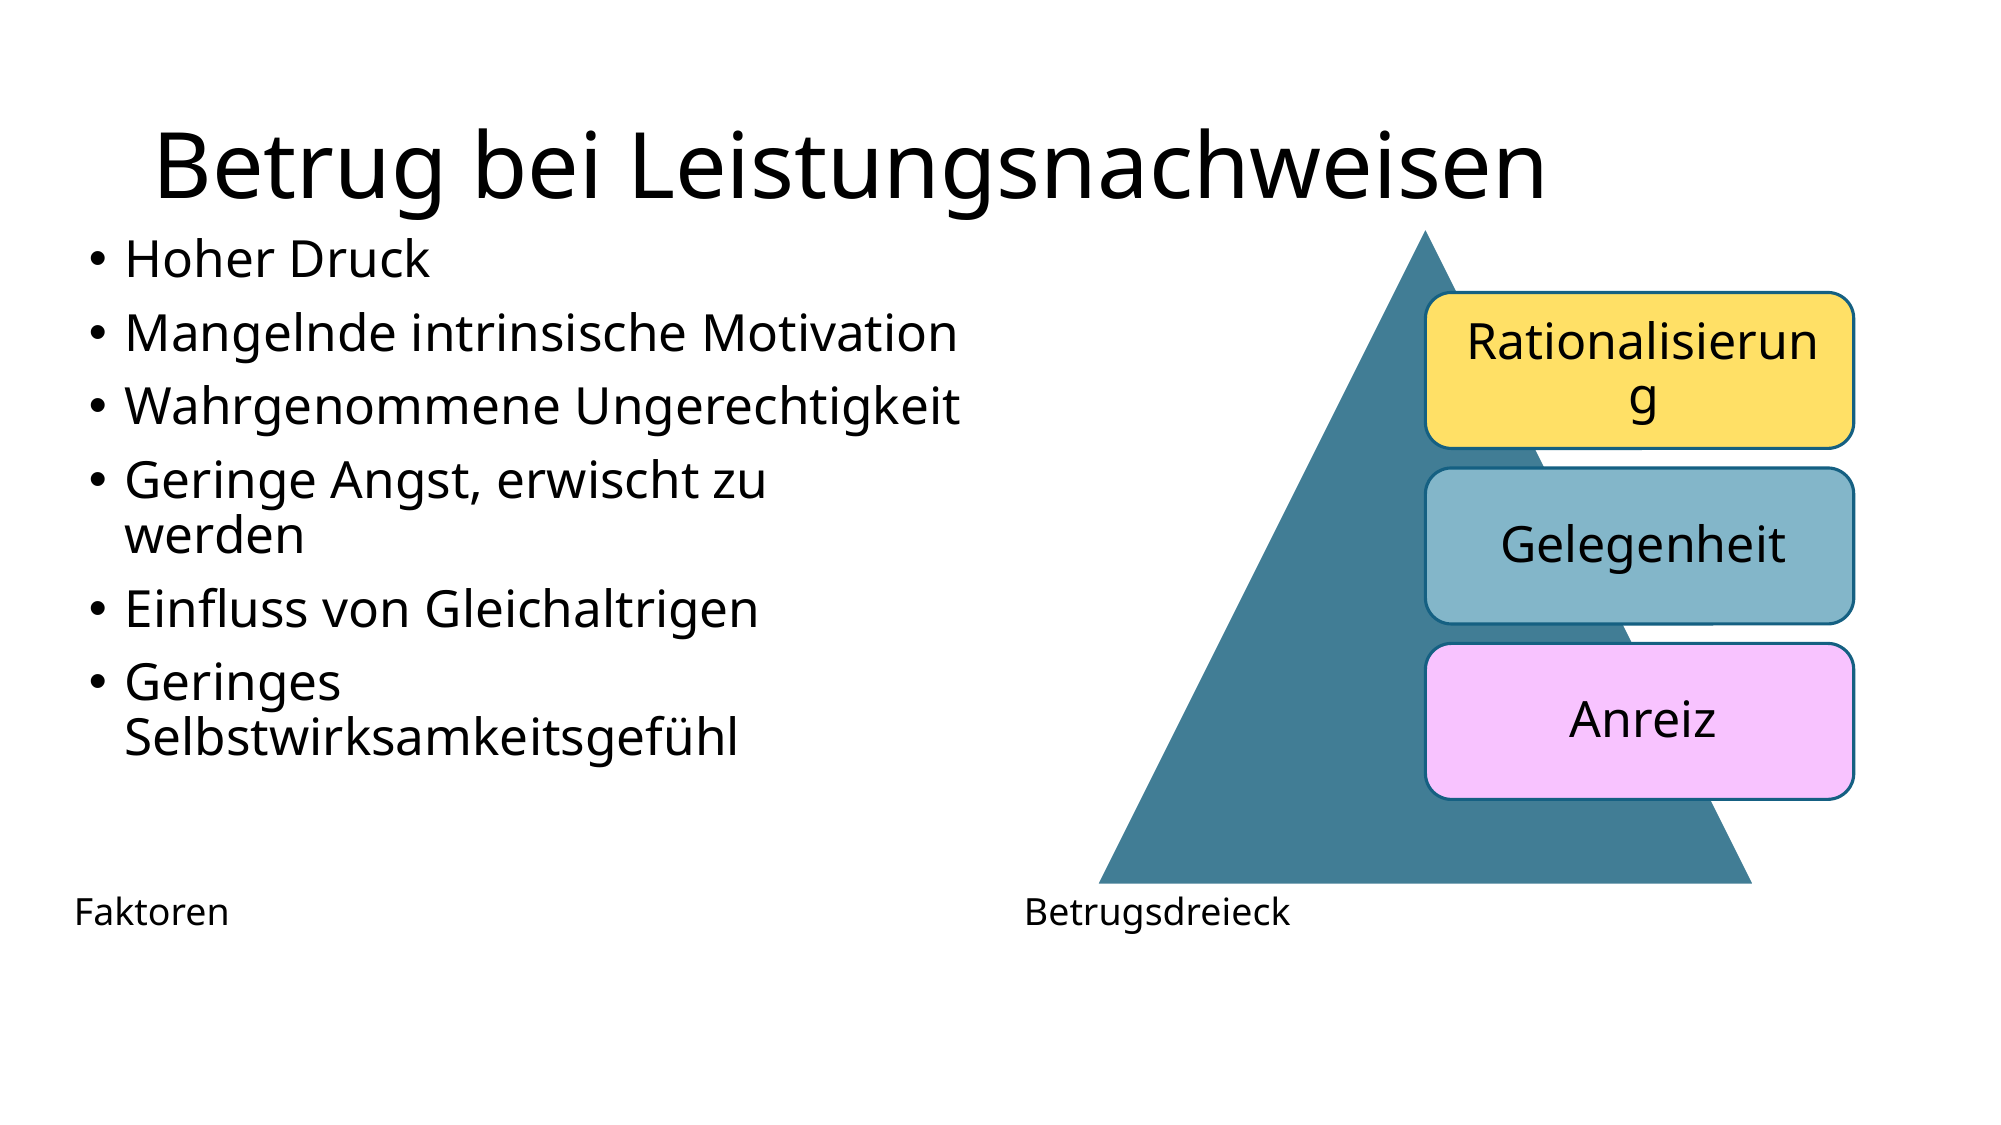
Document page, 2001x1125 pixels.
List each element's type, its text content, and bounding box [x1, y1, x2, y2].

list Betrugsdreieck [1023, 886, 1927, 1004]
title Betrug bei Leistungsnachweisen [137, 59, 1863, 278]
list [1023, 225, 1927, 886]
list Hoher Druck Mangelnde intrinsische Motivation Wahrgenommene Ungerechtigkeit Geringe Angst, erwischt zu werden Einfluss von Gleichaltrigen Geringes Selbstwirksamkeitsgefühl [73, 225, 977, 886]
list Faktoren [73, 886, 977, 1004]
